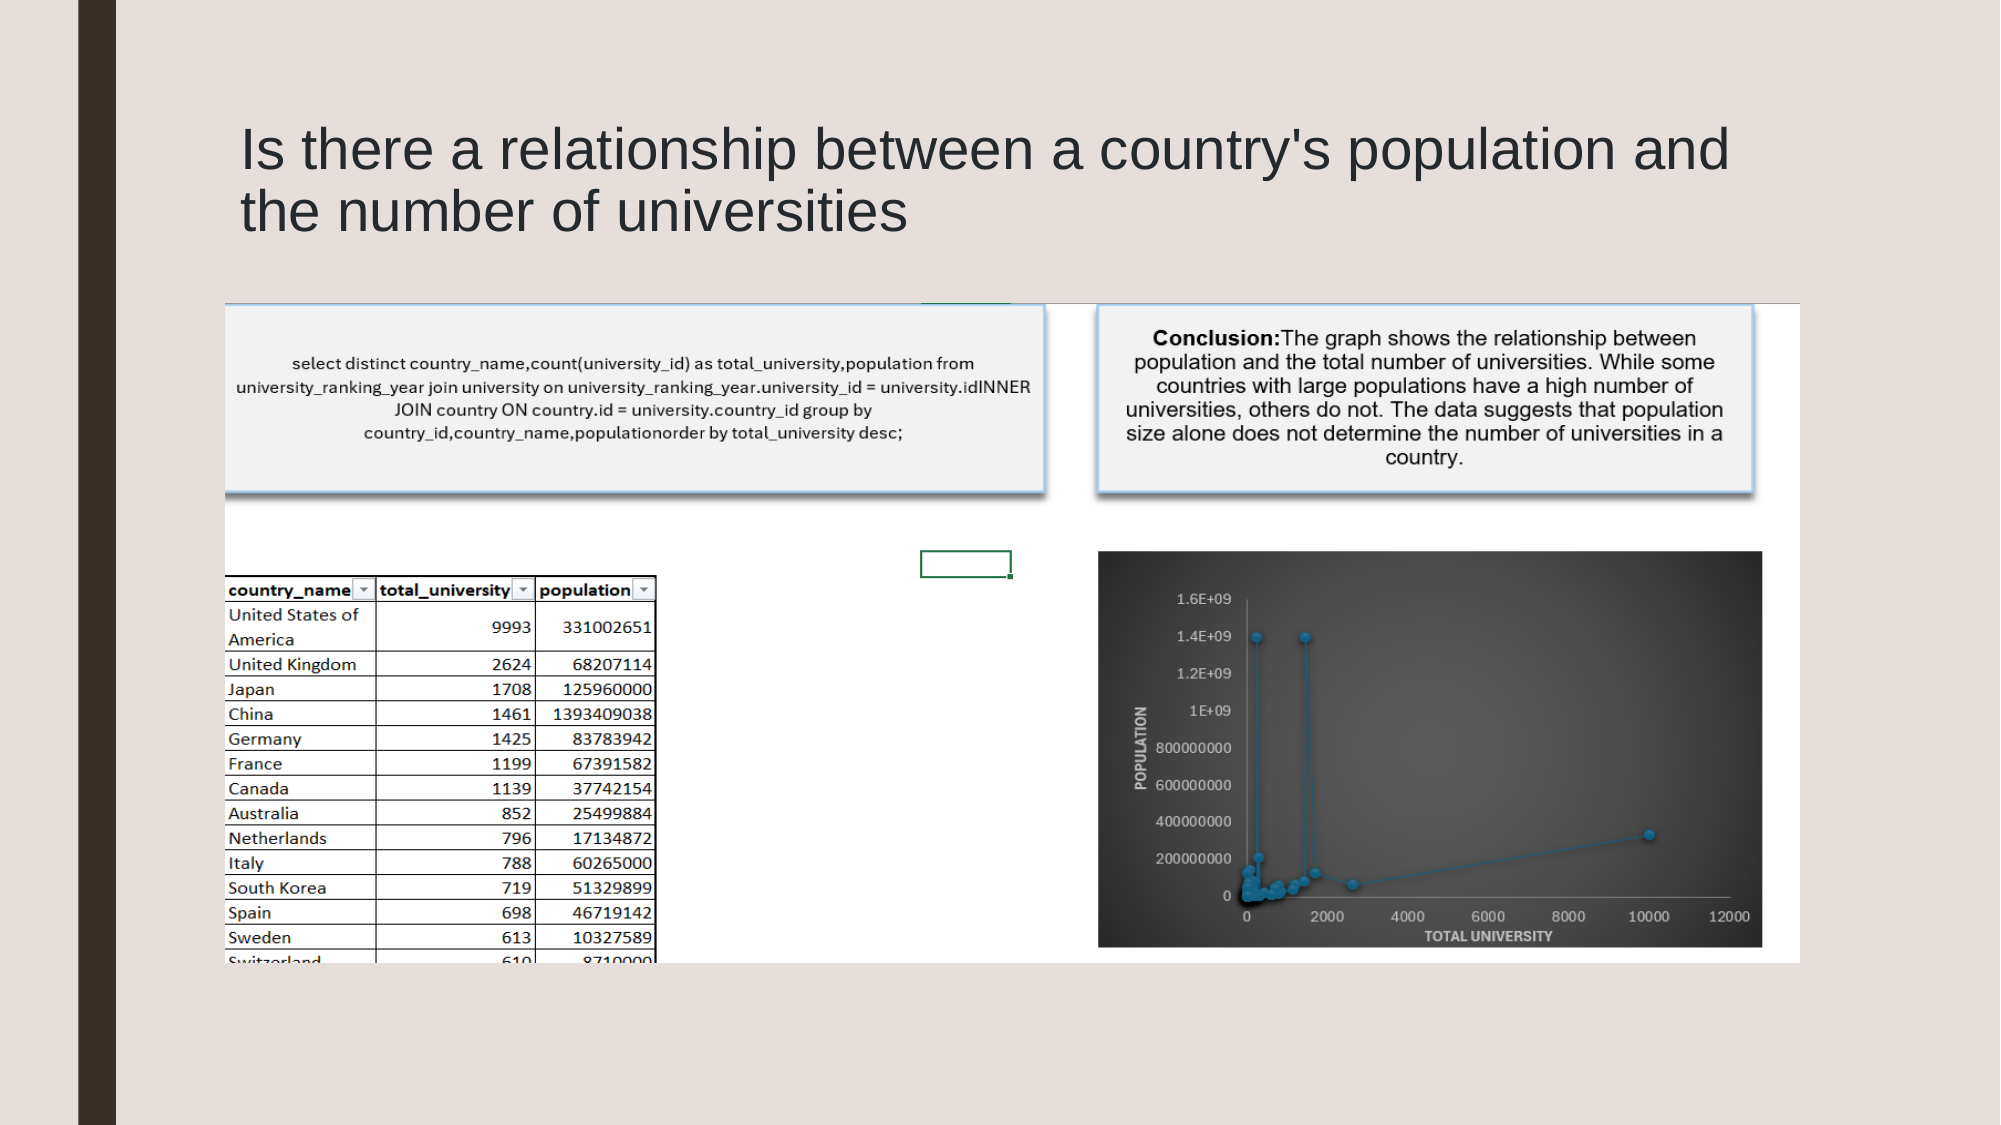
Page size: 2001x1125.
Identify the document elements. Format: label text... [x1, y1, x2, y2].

title Is there a relationship between a country's population and the number of universities [225, 112, 1800, 303]
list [224, 303, 1800, 963]
